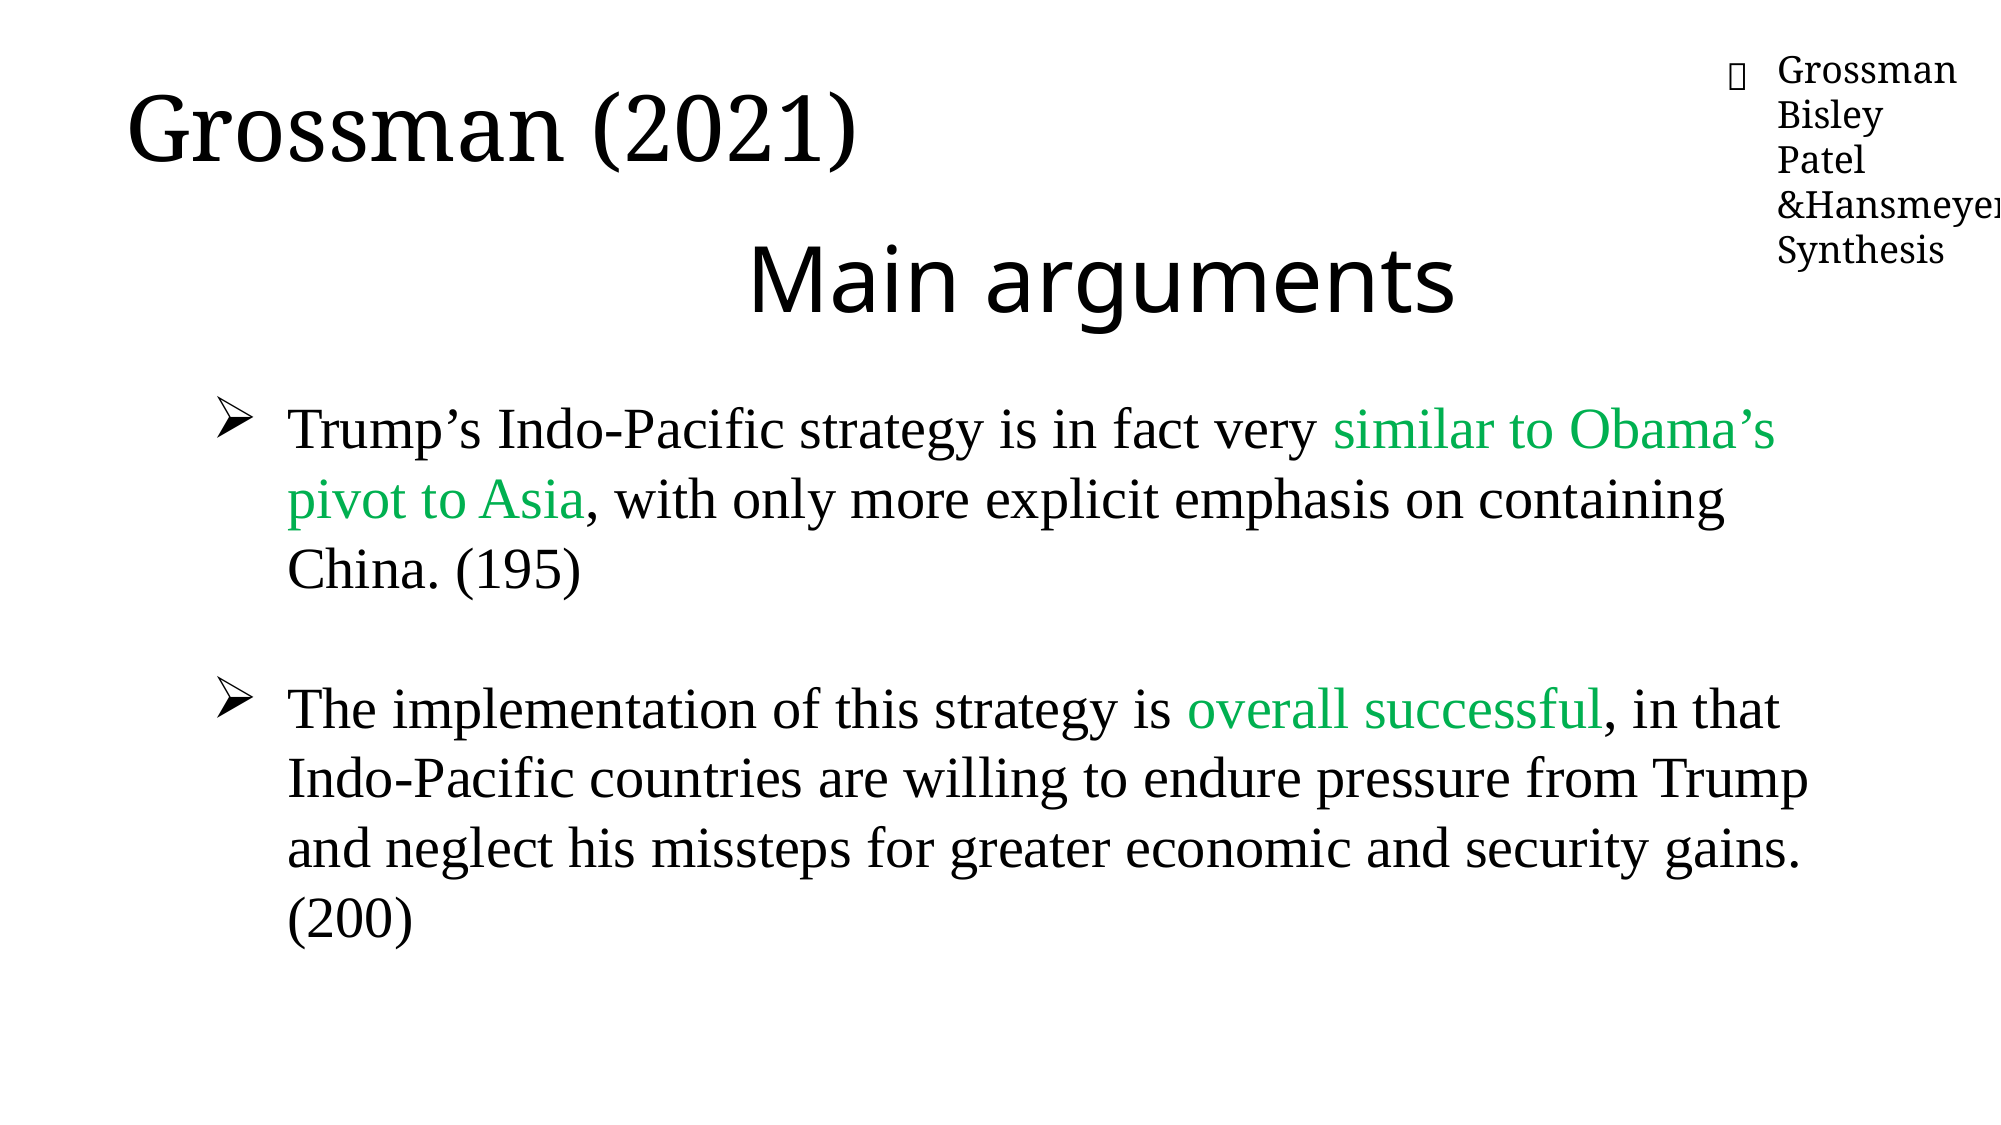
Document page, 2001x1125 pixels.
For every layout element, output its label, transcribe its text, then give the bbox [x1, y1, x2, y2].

text_box Grossman Bisley Patel &Hansmeyer Synthesis [1762, 38, 2000, 279]
text_box Trump’s Indo-Pacific strategy is in fact very similar to Obama’s pivot to Asia, with only more explicit emphasis on containing China. (195) The implementation of this strategy is overall successful, in that Indo-Pacific countries are willing to endure pressure from Trump and neglect his missteps for greater economic and security gains. (200) [197, 382, 1905, 957]
text_box ✅ [1711, 45, 1869, 106]
text_box Grossman (2021) [110, 0, 1763, 328]
text_box Main arguments [731, 213, 1515, 339]
